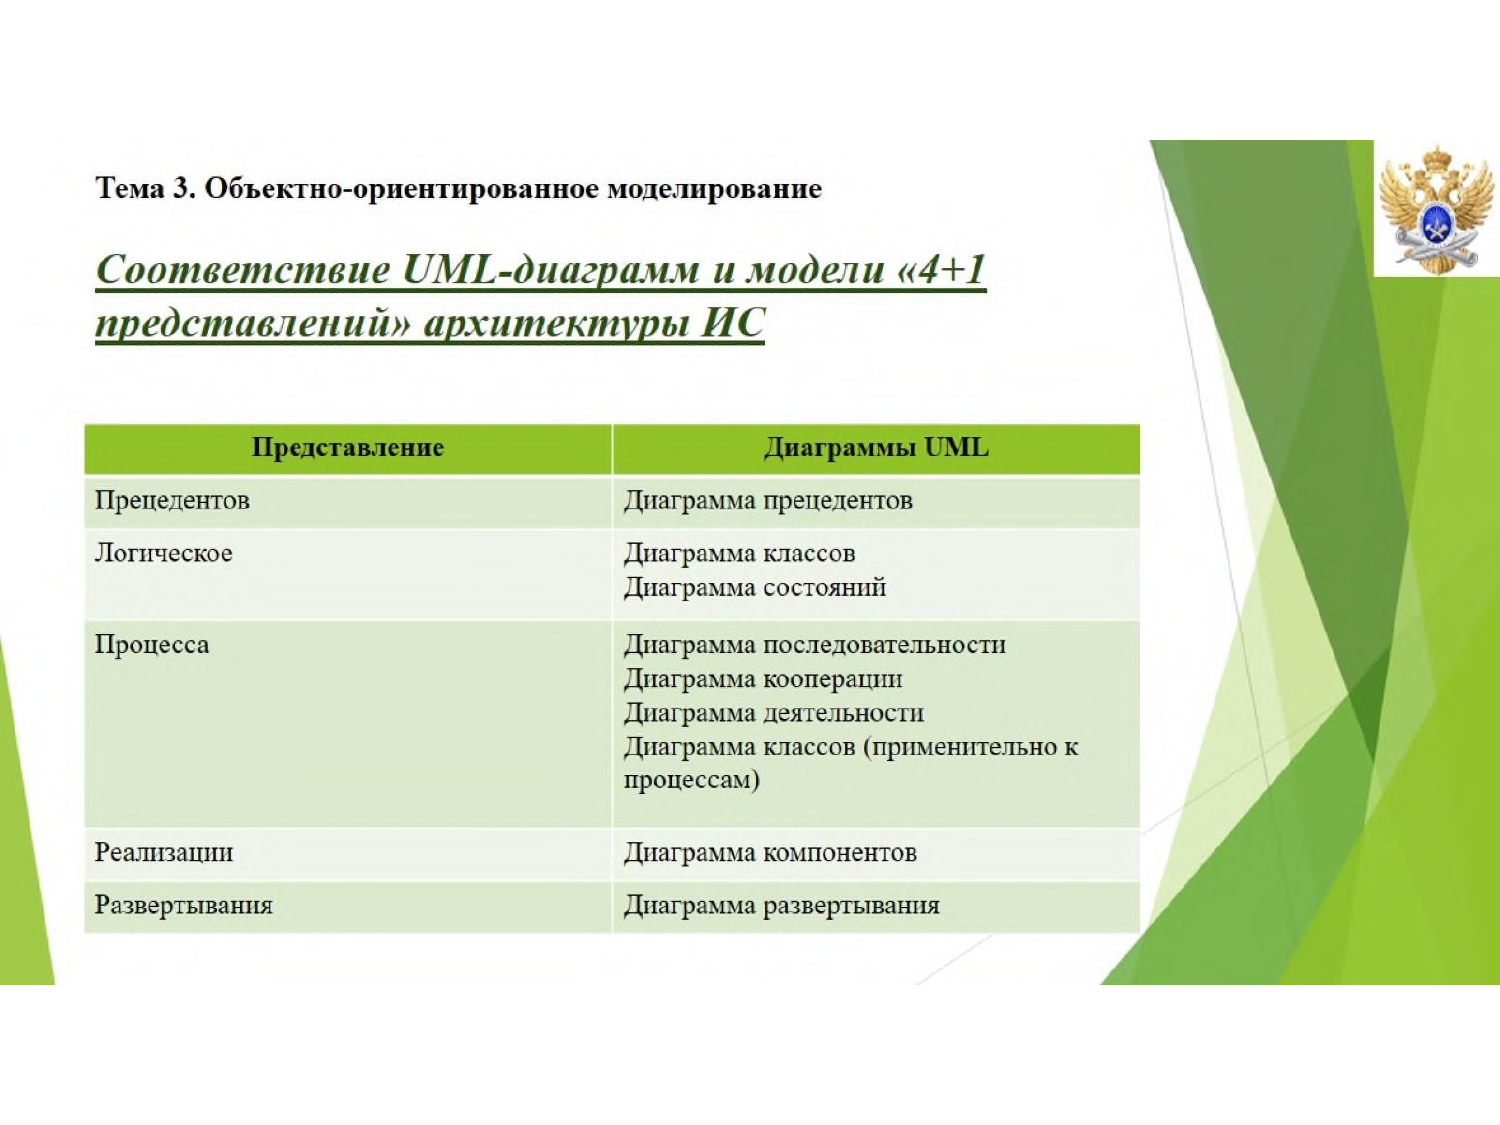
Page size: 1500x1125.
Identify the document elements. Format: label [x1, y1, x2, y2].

picture [0, 140, 1500, 985]
